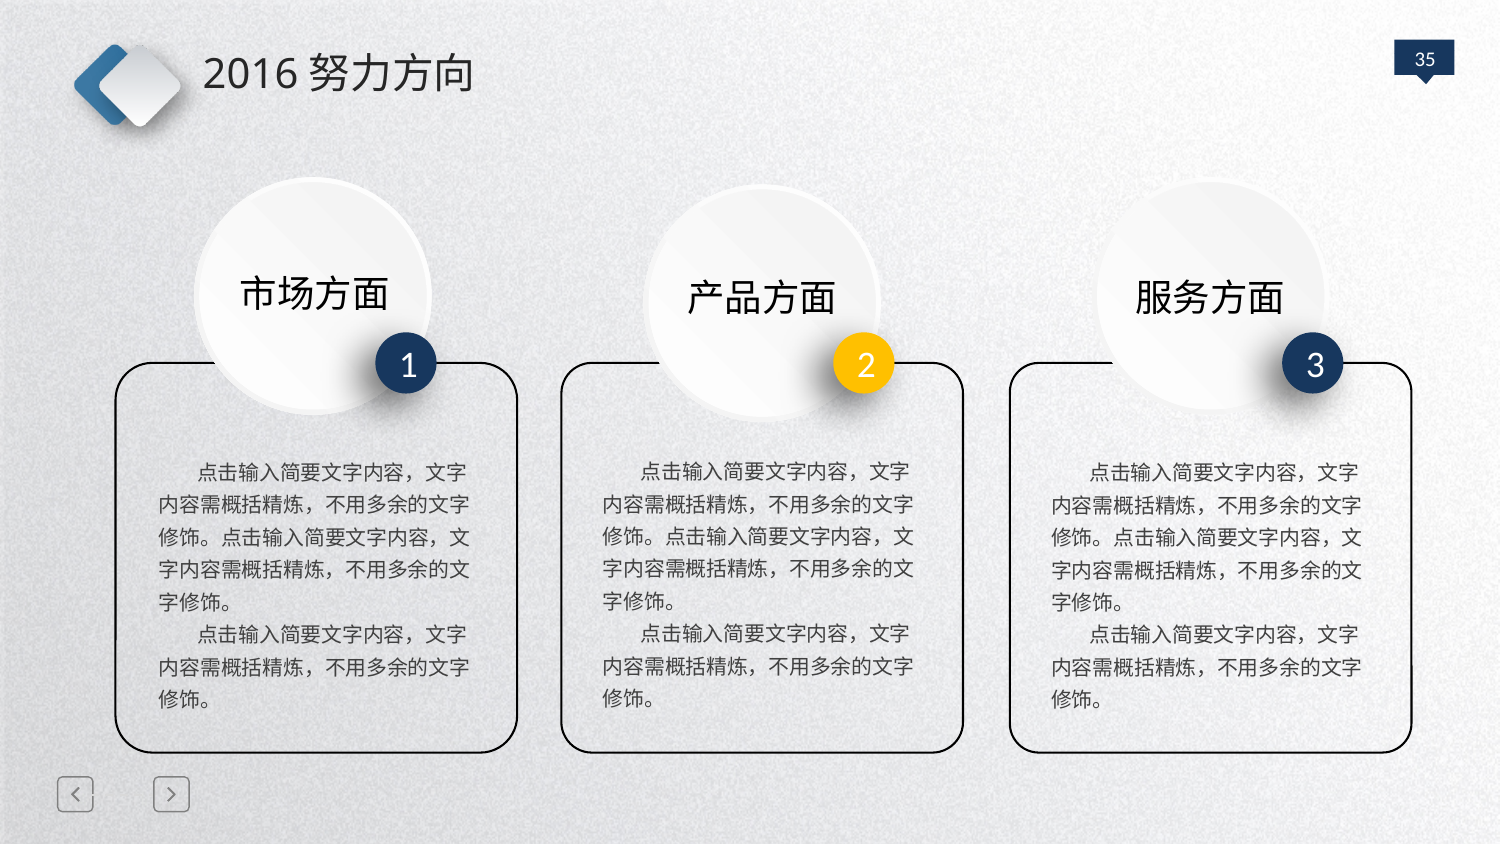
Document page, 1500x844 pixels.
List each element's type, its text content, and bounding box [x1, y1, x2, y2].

text_box 点击输入简要文字内容，文字内容需概括精炼，不用多余的文字修饰。点击输入简要文字内容，文字内容需概括精炼，不用多余的文字修饰。 点击输入简要文字内容，文字内容需概括精炼，不用多余的文字修饰。 [158, 452, 478, 712]
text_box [643, 184, 882, 423]
text_box [1009, 362, 1412, 753]
text_box 3 [1335, 341, 1344, 384]
picture [0, 0, 1500, 844]
text_box [561, 362, 964, 753]
text_box [115, 362, 518, 753]
text_box 点击输入简要文字内容，文字内容需概括精炼，不用多余的文字修饰。点击输入简要文字内容，文字内容需概括精炼，不用多余的文字修饰。 点击输入简要文字内容，文字内容需概括精炼，不用多余的文字修饰。 [602, 451, 922, 711]
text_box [1091, 176, 1330, 415]
text_box 2 [887, 342, 895, 383]
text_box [193, 176, 432, 415]
text_box 2016努力方向 [191, 41, 488, 103]
text_box 点击输入简要文字内容，文字内容需概括精炼，不用多余的文字修饰。点击输入简要文字内容，文字内容需概括精炼，不用多余的文字修饰。 点击输入简要文字内容，文字内容需概括精炼，不用多余的文字修饰。 [1051, 452, 1371, 712]
